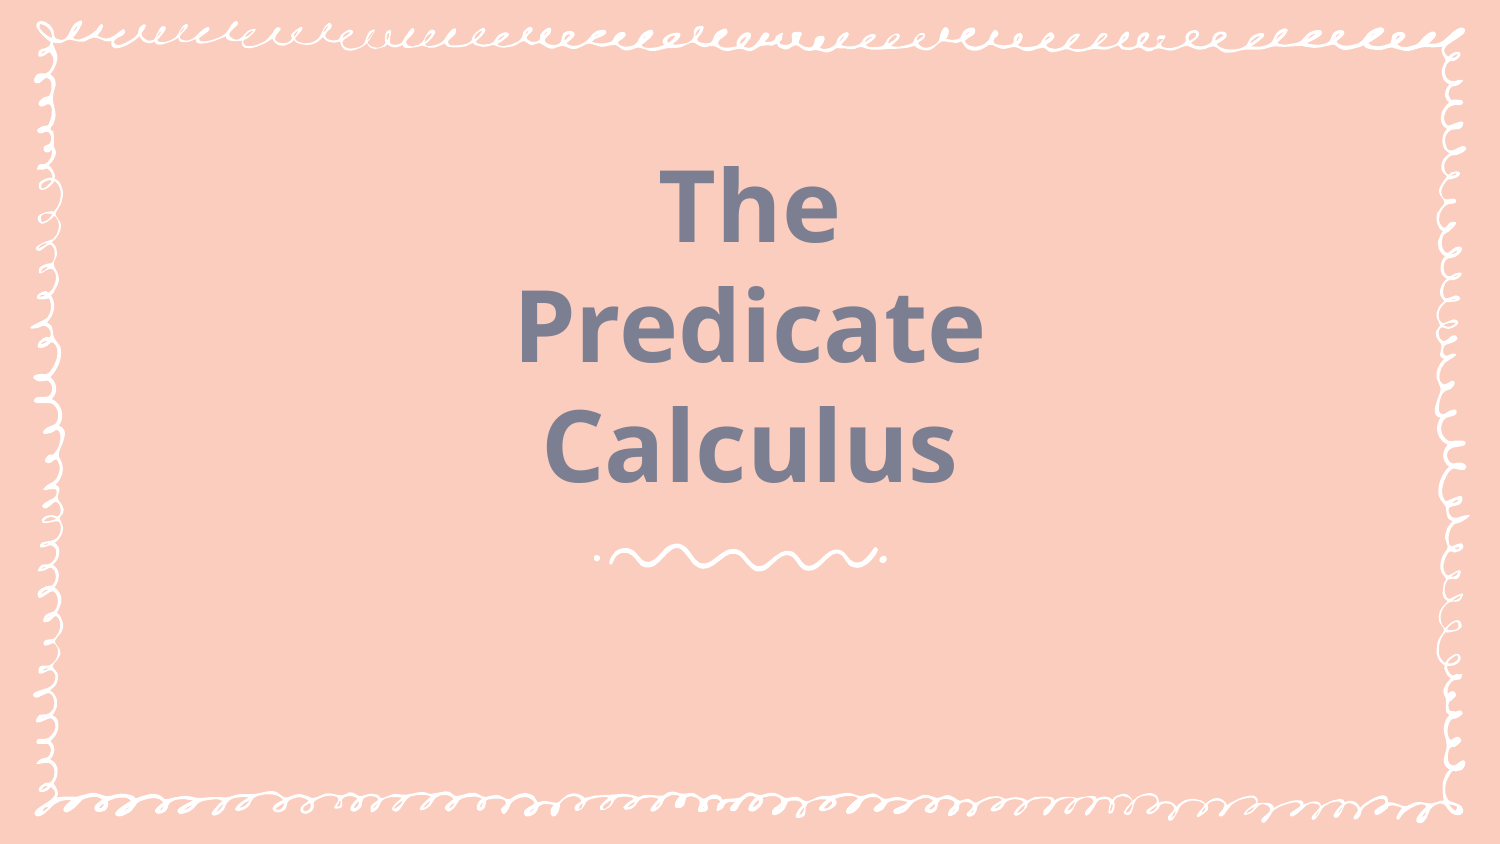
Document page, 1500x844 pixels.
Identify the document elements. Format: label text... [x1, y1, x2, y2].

title The Predicate Calculus [432, 326, 1067, 517]
